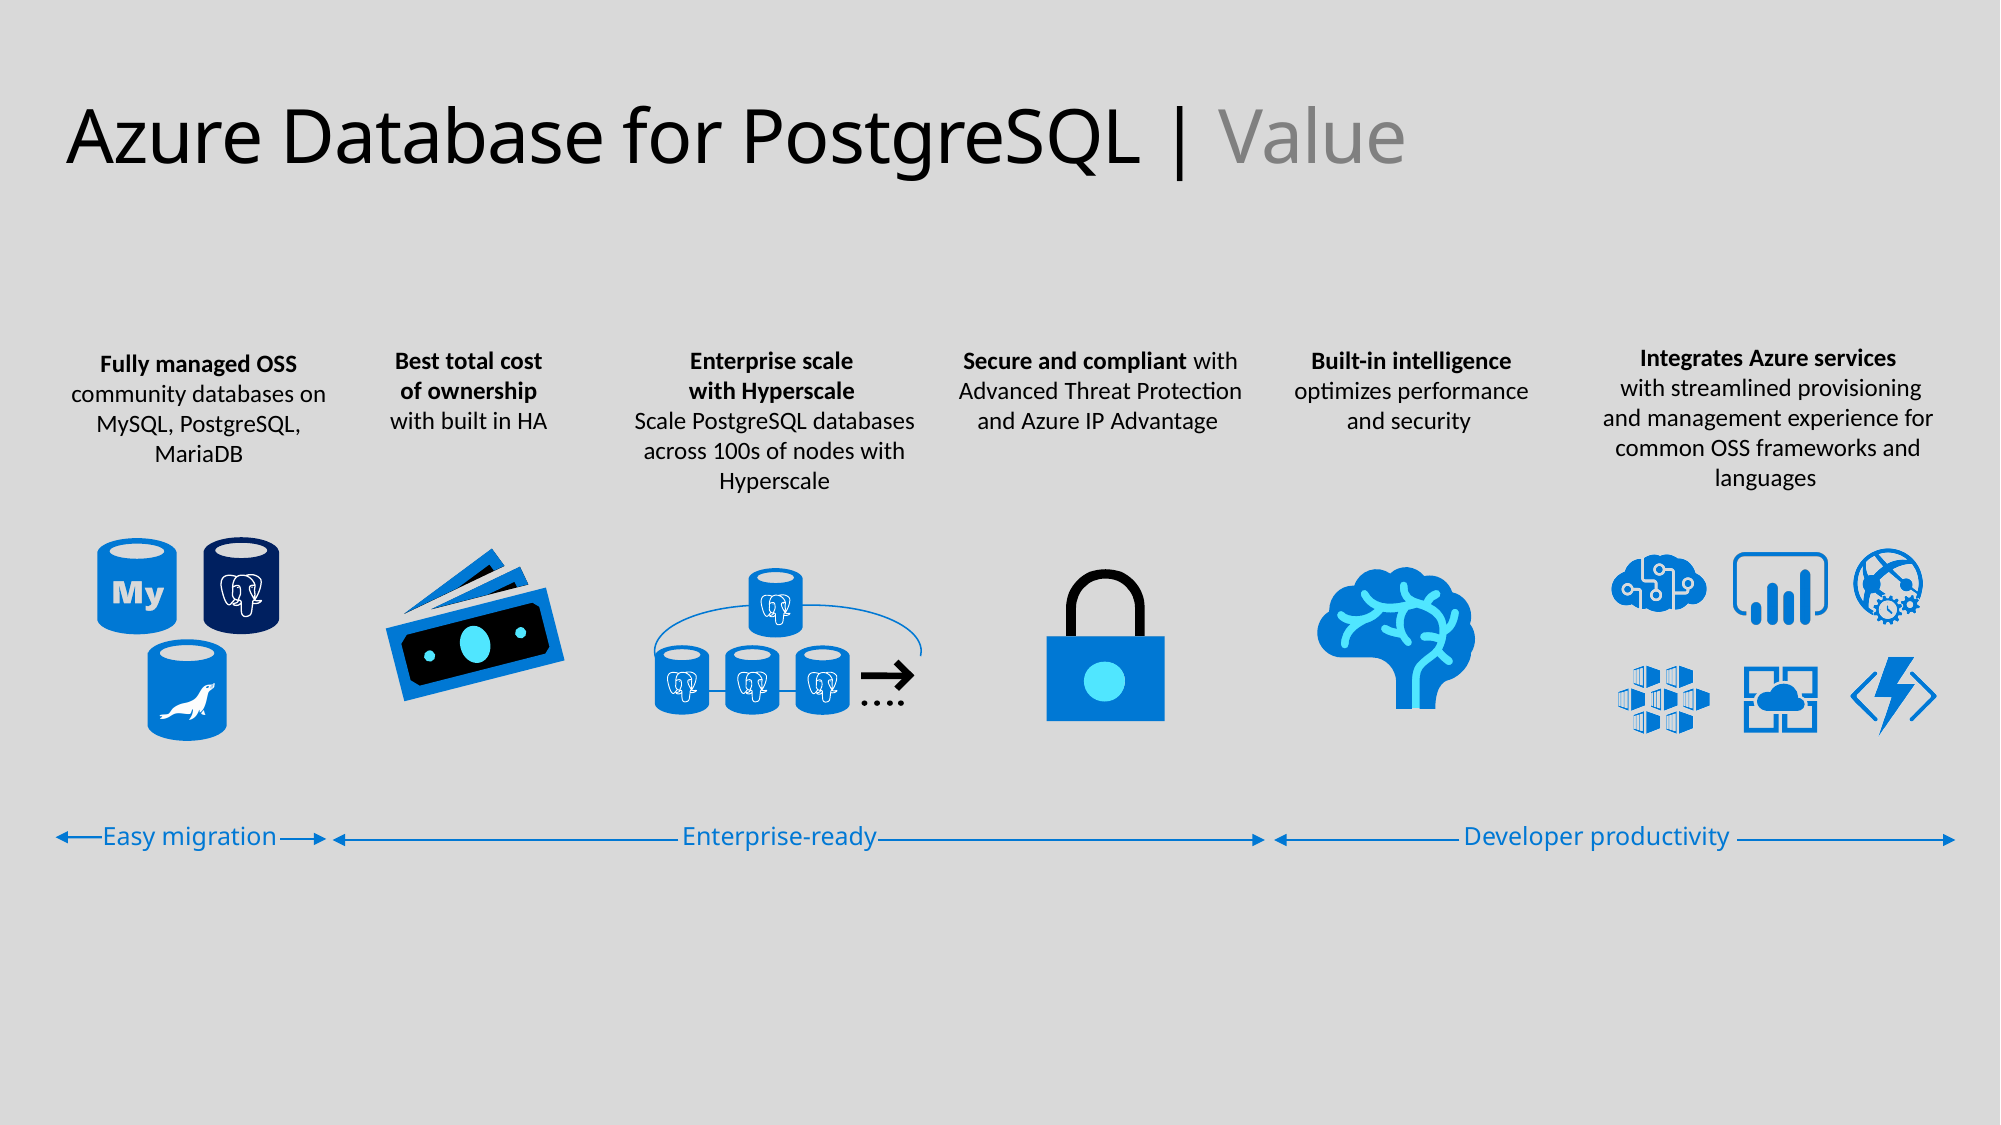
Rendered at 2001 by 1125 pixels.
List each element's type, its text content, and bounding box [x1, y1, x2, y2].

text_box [654, 644, 710, 715]
text_box Fully managed OSS community databases on MySQL, PostgreSQL, MariaDB [66, 340, 332, 475]
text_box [654, 604, 922, 707]
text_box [55, 812, 327, 859]
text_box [393, 549, 551, 733]
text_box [1315, 565, 1476, 710]
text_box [795, 645, 850, 716]
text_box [1273, 813, 1956, 859]
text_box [332, 813, 1266, 859]
title Azure Database for PostgreSQL | Value [66, 88, 1919, 200]
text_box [1046, 568, 1165, 722]
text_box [203, 536, 280, 635]
text_box Integrates Azure services with streamlined provisioning and management experience for common OSS frameworks and languages [1601, 334, 1937, 499]
text_box [97, 538, 177, 635]
text_box Built-in intelligence optimizes performance and security [1274, 337, 1550, 442]
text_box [725, 644, 780, 715]
text_box [146, 638, 228, 742]
text_box Secure and compliant with Advanced Threat Protection and Azure IP Advantage [955, 337, 1246, 442]
text_box Best total cost of ownership with built in HA [343, 337, 601, 442]
picture [159, 683, 215, 720]
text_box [748, 567, 803, 638]
text_box Enterprise scale with Hyperscale Scale PostgreSQL databases across 100s of nodes with Hyperscale [618, 337, 932, 502]
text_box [1611, 534, 1937, 747]
